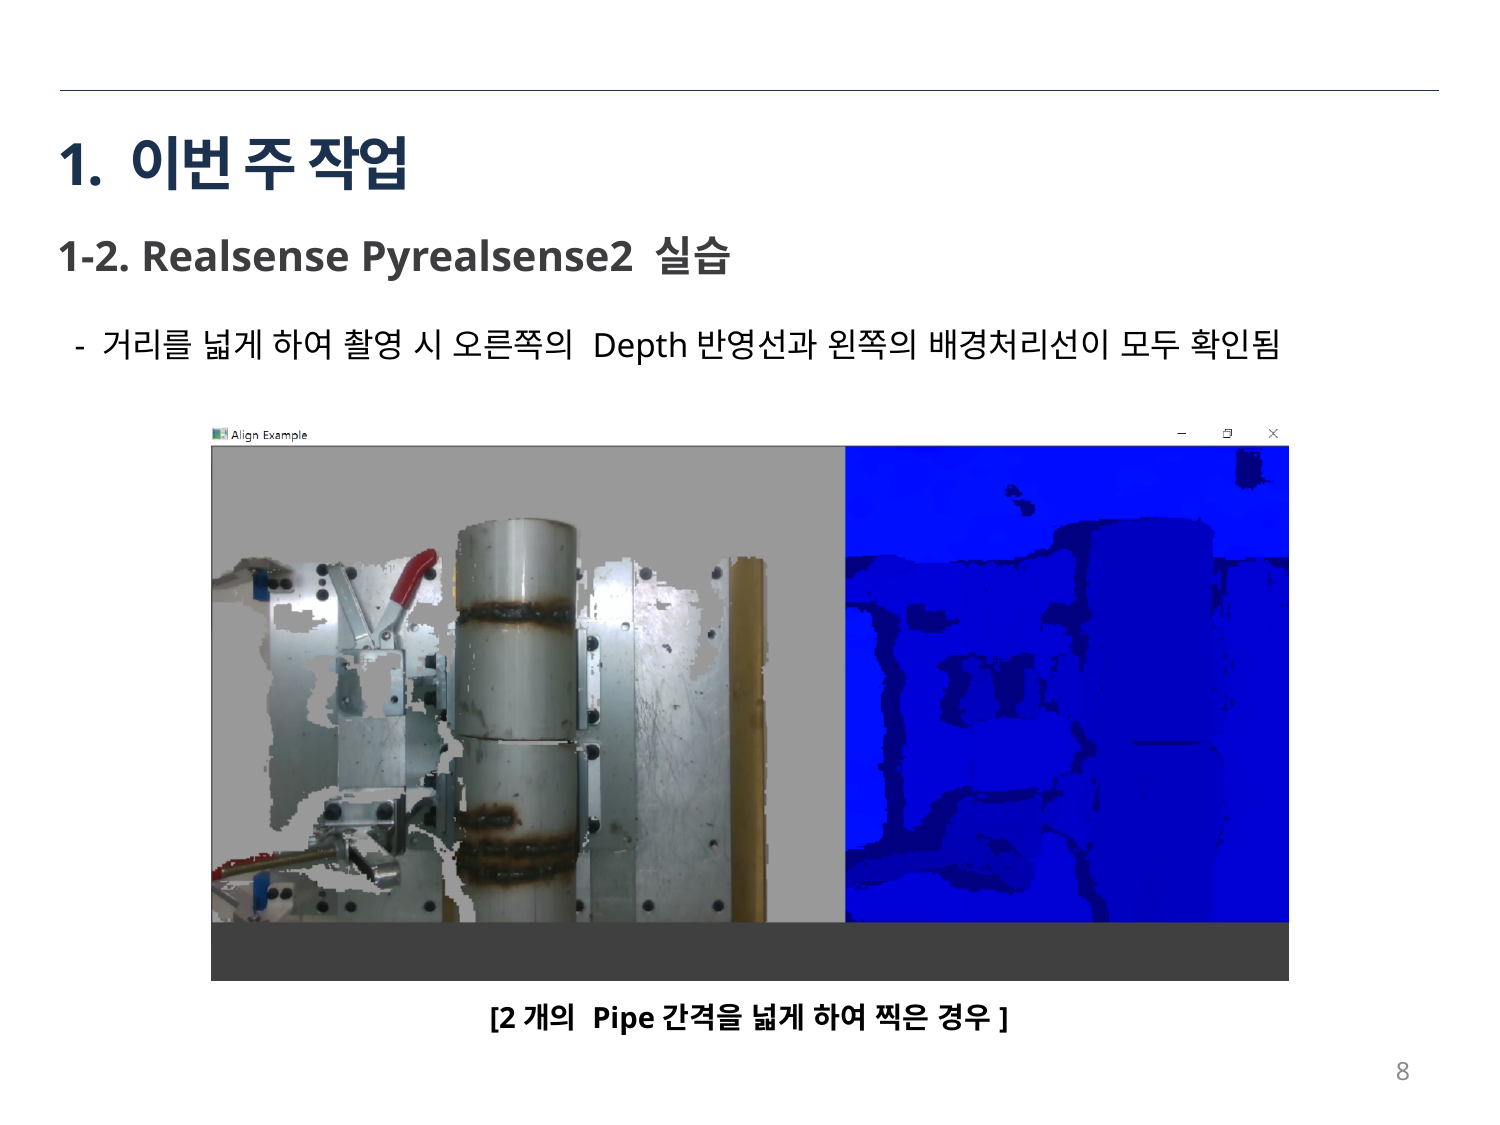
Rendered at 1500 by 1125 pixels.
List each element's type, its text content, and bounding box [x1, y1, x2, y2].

picture [211, 422, 1289, 981]
slide_number 8 [1074, 1042, 1425, 1103]
text_box [2개의 Pipe간격을 넓게 하여 찍은 경우] [325, 992, 1174, 1042]
text_box 1-2. Realsense Pyrealsense2 실습 [42, 222, 1432, 432]
text_box - 거리를 넓게 하여 촬영 시 오른쪽의 Depth반영선과 왼쪽의 배경처리선이 모두 확인됨 [59, 296, 1441, 371]
title 1. 이번 주 작업 [42, 114, 1190, 211]
